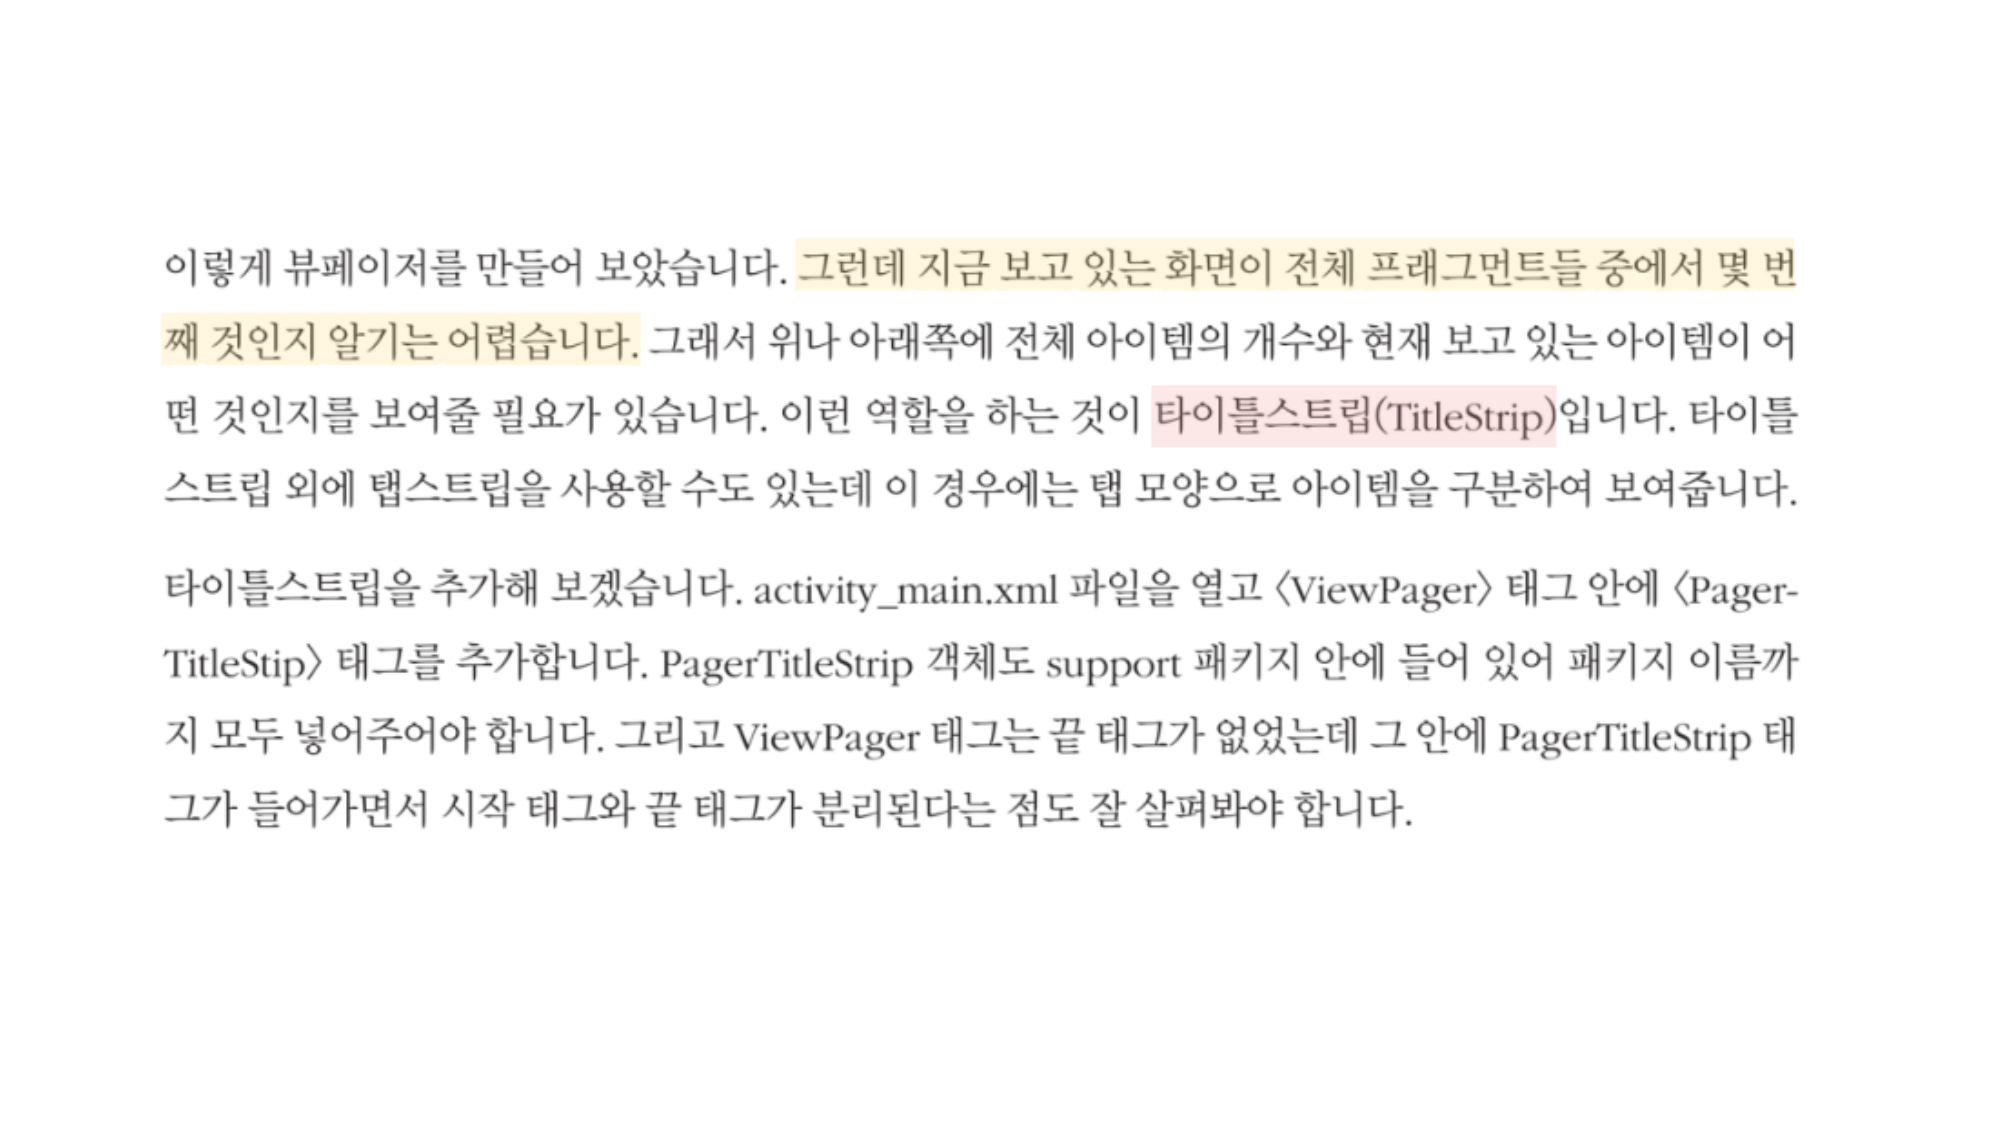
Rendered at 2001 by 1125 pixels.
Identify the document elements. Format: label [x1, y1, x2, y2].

picture [147, 224, 1853, 884]
